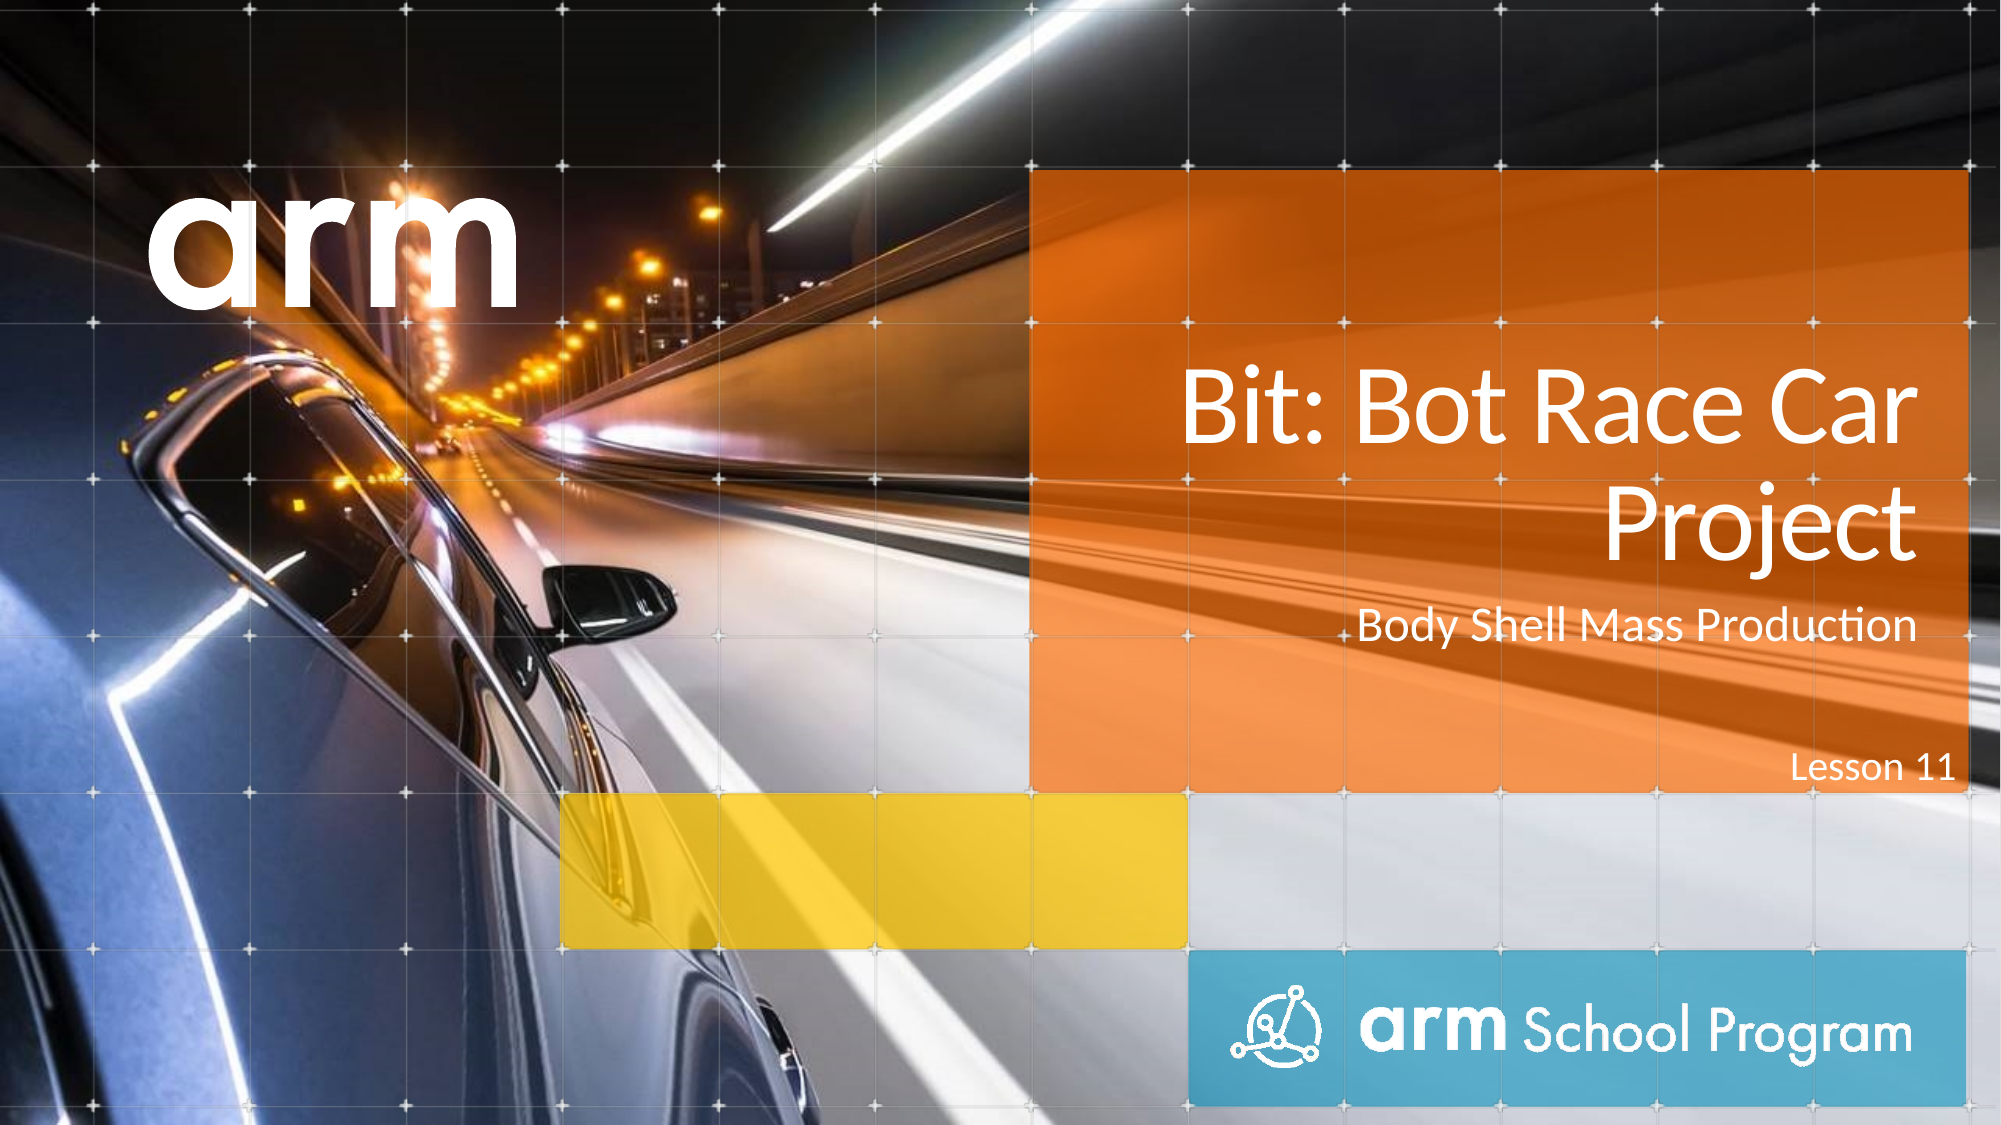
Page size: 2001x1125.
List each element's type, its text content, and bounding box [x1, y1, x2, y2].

list Lesson 11 [1256, 738, 1957, 787]
subtitle Body Shell Mass Production [1091, 589, 1919, 711]
title Bit: Bot Race Car Project [1090, 339, 1919, 595]
picture [0, 0, 2001, 1125]
